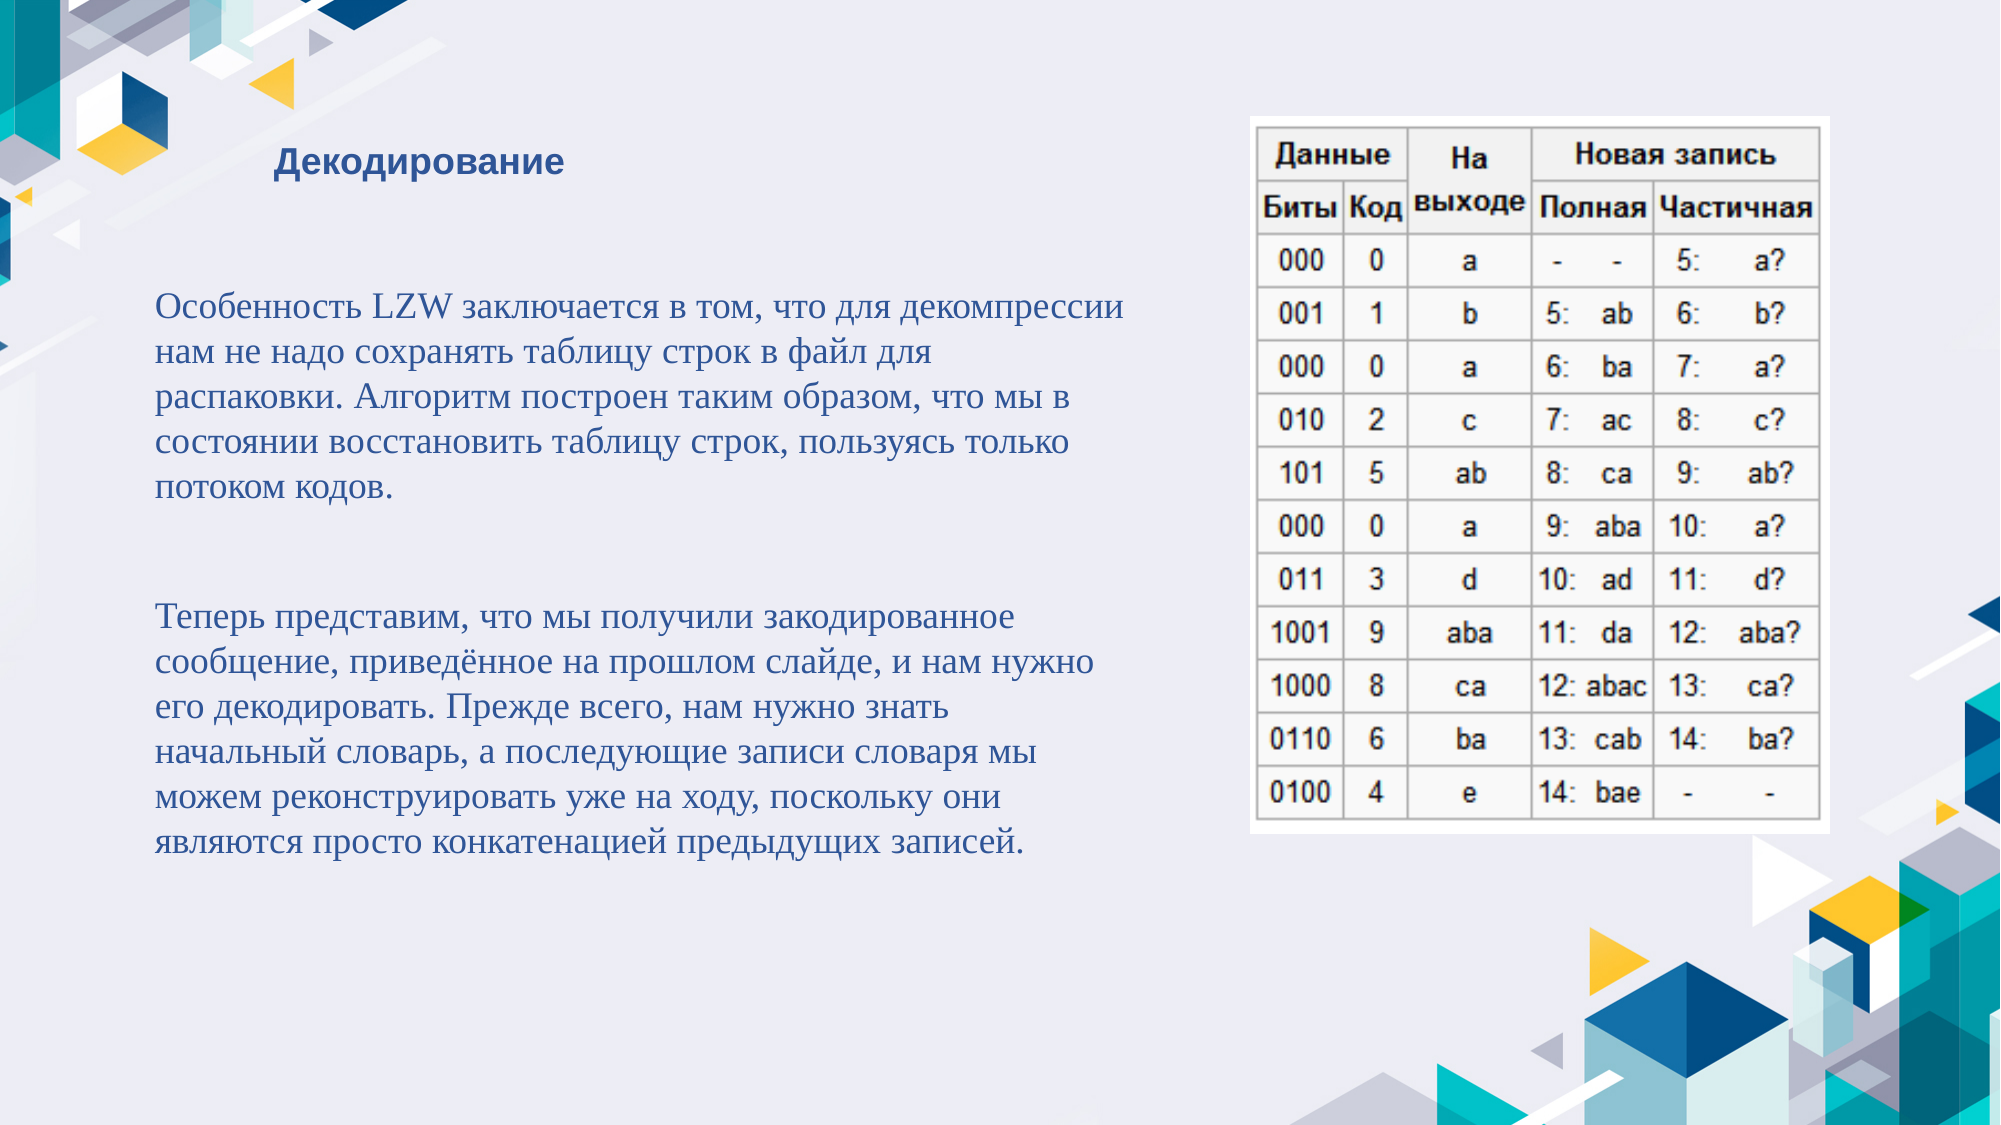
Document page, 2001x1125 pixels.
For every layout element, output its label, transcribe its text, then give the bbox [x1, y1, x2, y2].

text_box Теперь представим, что мы получили закодированное сообщение, приведённое на прошлом слайде, и нам нужно его декодировать. Прежде всего, нам нужно знать начальный словарь, а последующие записи словаря мы можем реконструировать уже на ходу, поскольку они являются просто конкатенацией предыдущих записей. [140, 584, 1141, 869]
text_box Особенность LZW заключается в том, что для декомпрессии нам не надо сохранять таблицу строк в файл для распаковки. Алгоритм построен таким образом, что мы в состоянии восстановить таблицу строк, пользуясь только потоком кодов. [140, 273, 1141, 558]
picture [0, 0, 2000, 1125]
text_box Декодирование [259, 116, 1249, 190]
